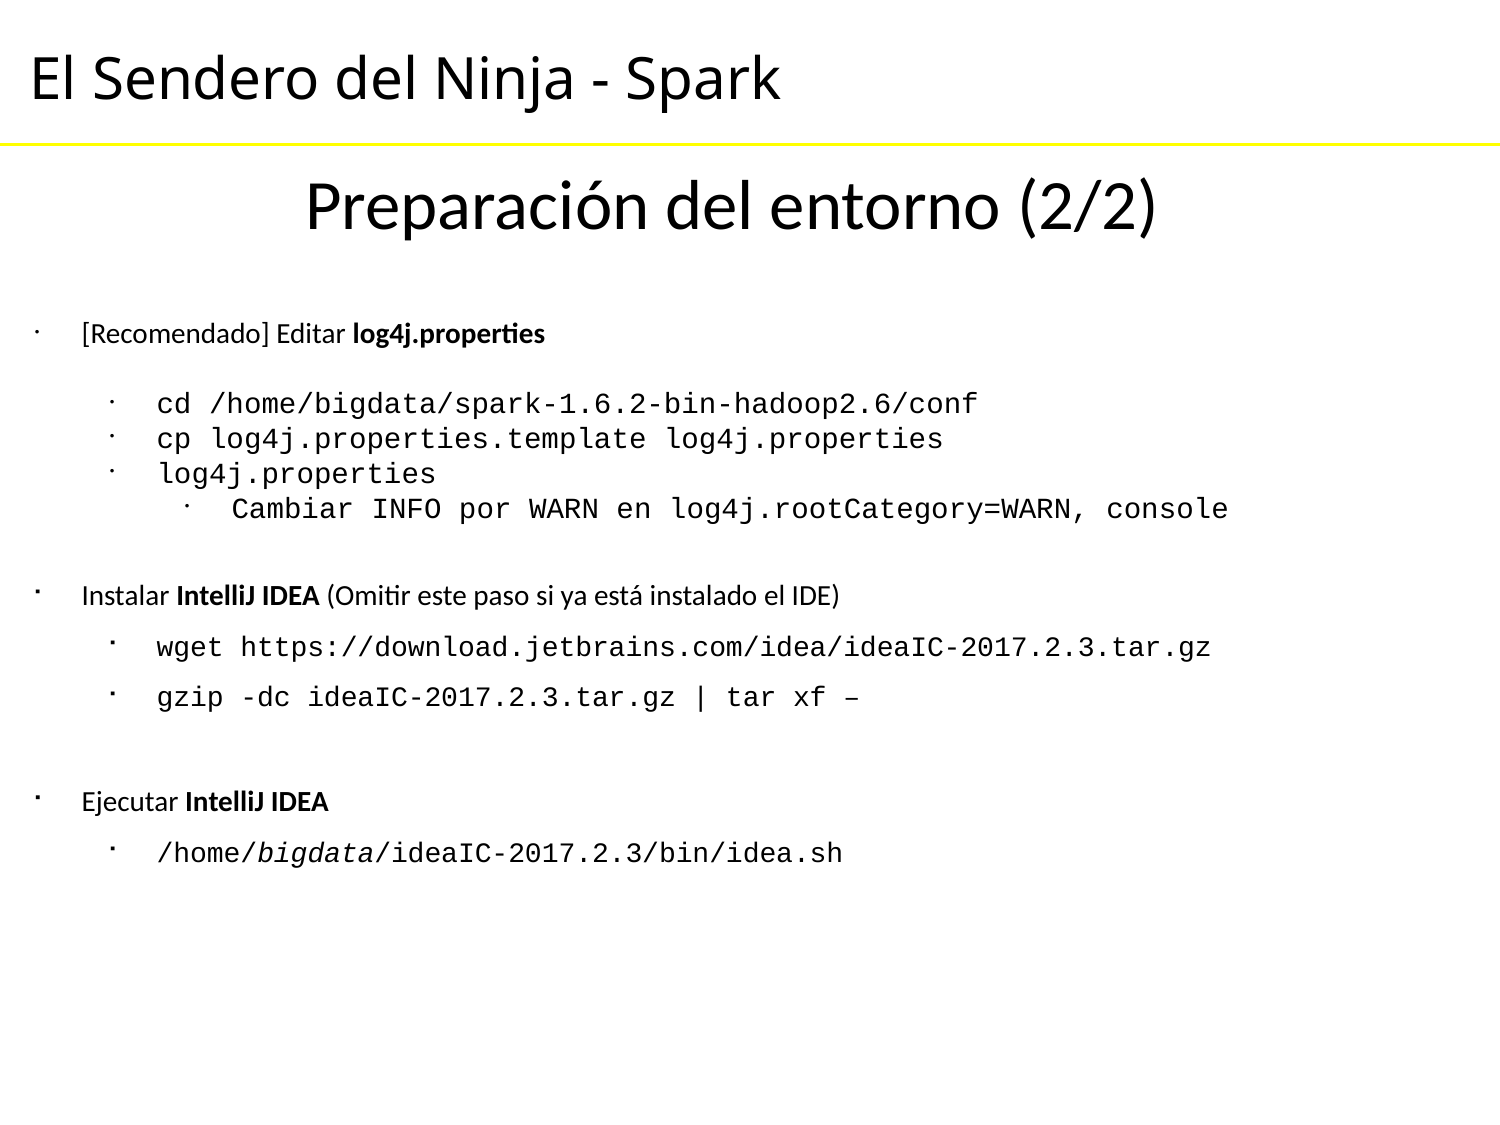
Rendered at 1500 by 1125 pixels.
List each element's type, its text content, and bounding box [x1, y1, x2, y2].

text_box [Recomendado] Editar log4j.properties cd /home/bigdata/spark-1.6.2-bin-hadoop2.6/conf cp log4j.properties.template log4j.properties log4j.properties Cambiar INFO por WARN en log4j.rootCategory=WARN, console ﻿Instalar IntelliJ IDEA (Omitir este paso si ya está instalado el IDE) wget https://download.jetbrains.com/idea/ideaIC-2017.2.3.tar.gz gzip -dc ideaIC-2017.2.3.tar.gz | tar xf – Ejecutar IntelliJ IDEA /home/bigdata/ideaIC-2017.2.3/bin/idea.sh [34, 314, 1453, 879]
text_box Preparación del entorno (2/2) [34, 168, 1430, 281]
